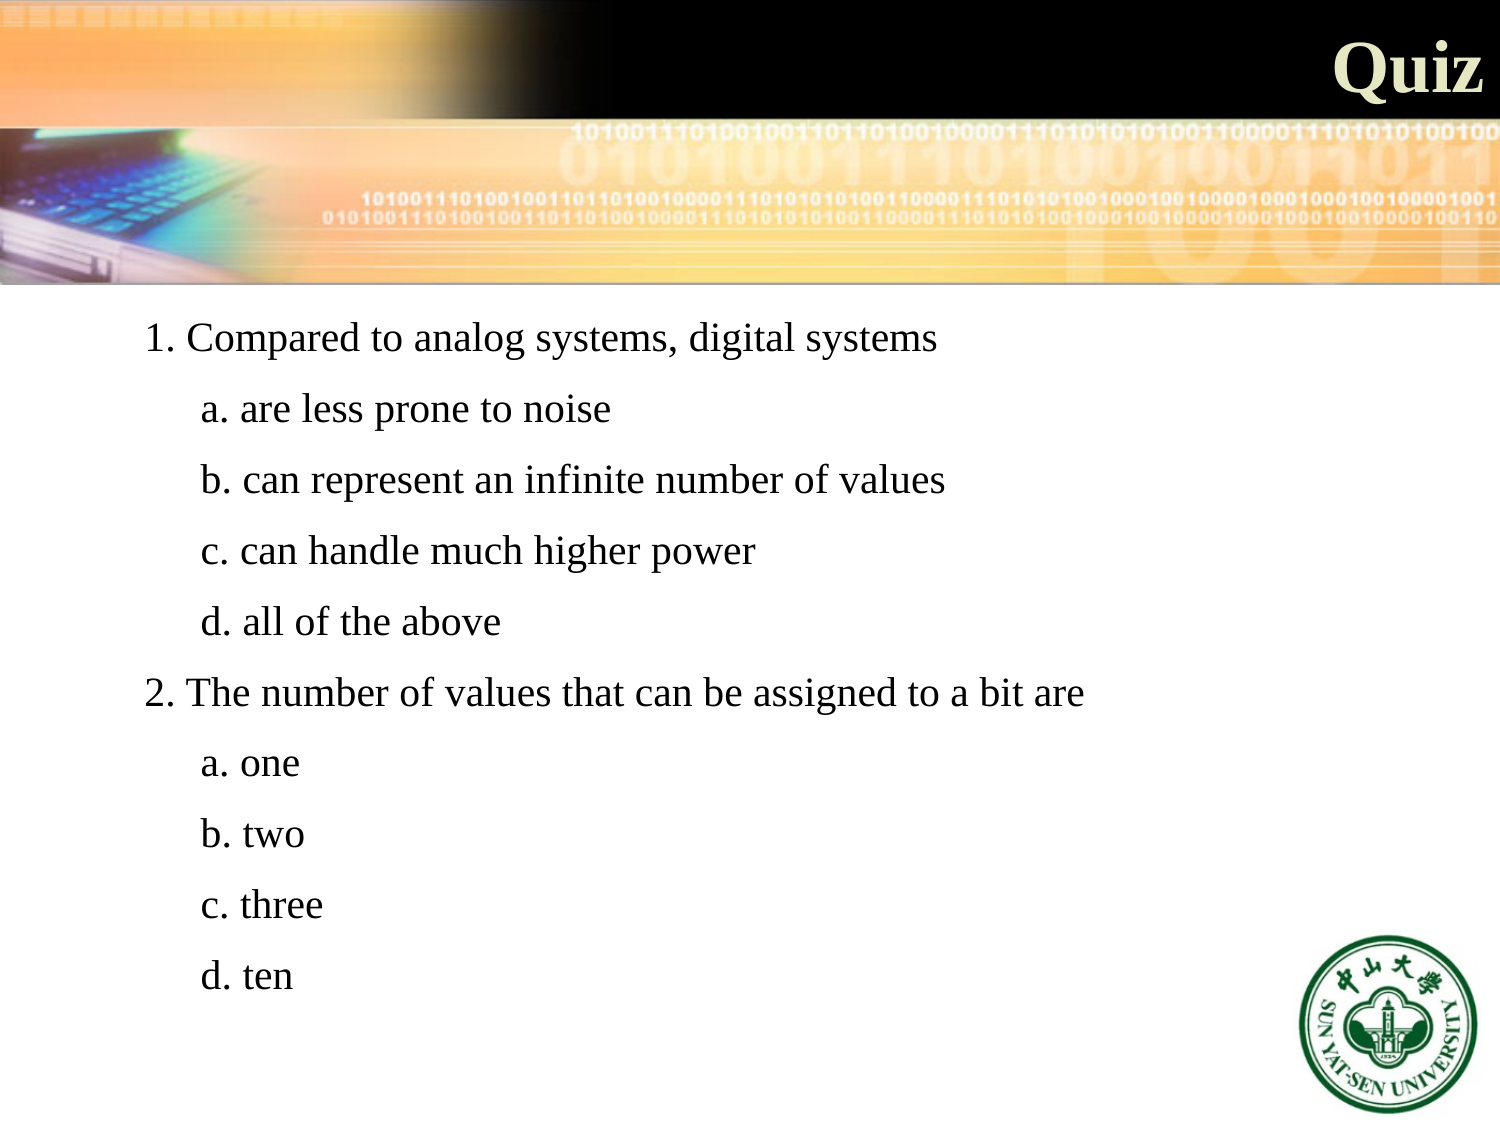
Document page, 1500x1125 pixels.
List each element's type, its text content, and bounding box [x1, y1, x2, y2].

text_box Quiz [212, 0, 1500, 126]
picture [1293, 930, 1489, 1118]
text_box 1. Compared to analog systems, digital systems a. are less prone to noise b. can represent an infinite number of values c. can handle much higher power d. all of the above 2. The number of values that can be assigned to a bit are a. one b. two c. three d. ten [129, 302, 1436, 1083]
picture [0, 0, 1500, 285]
